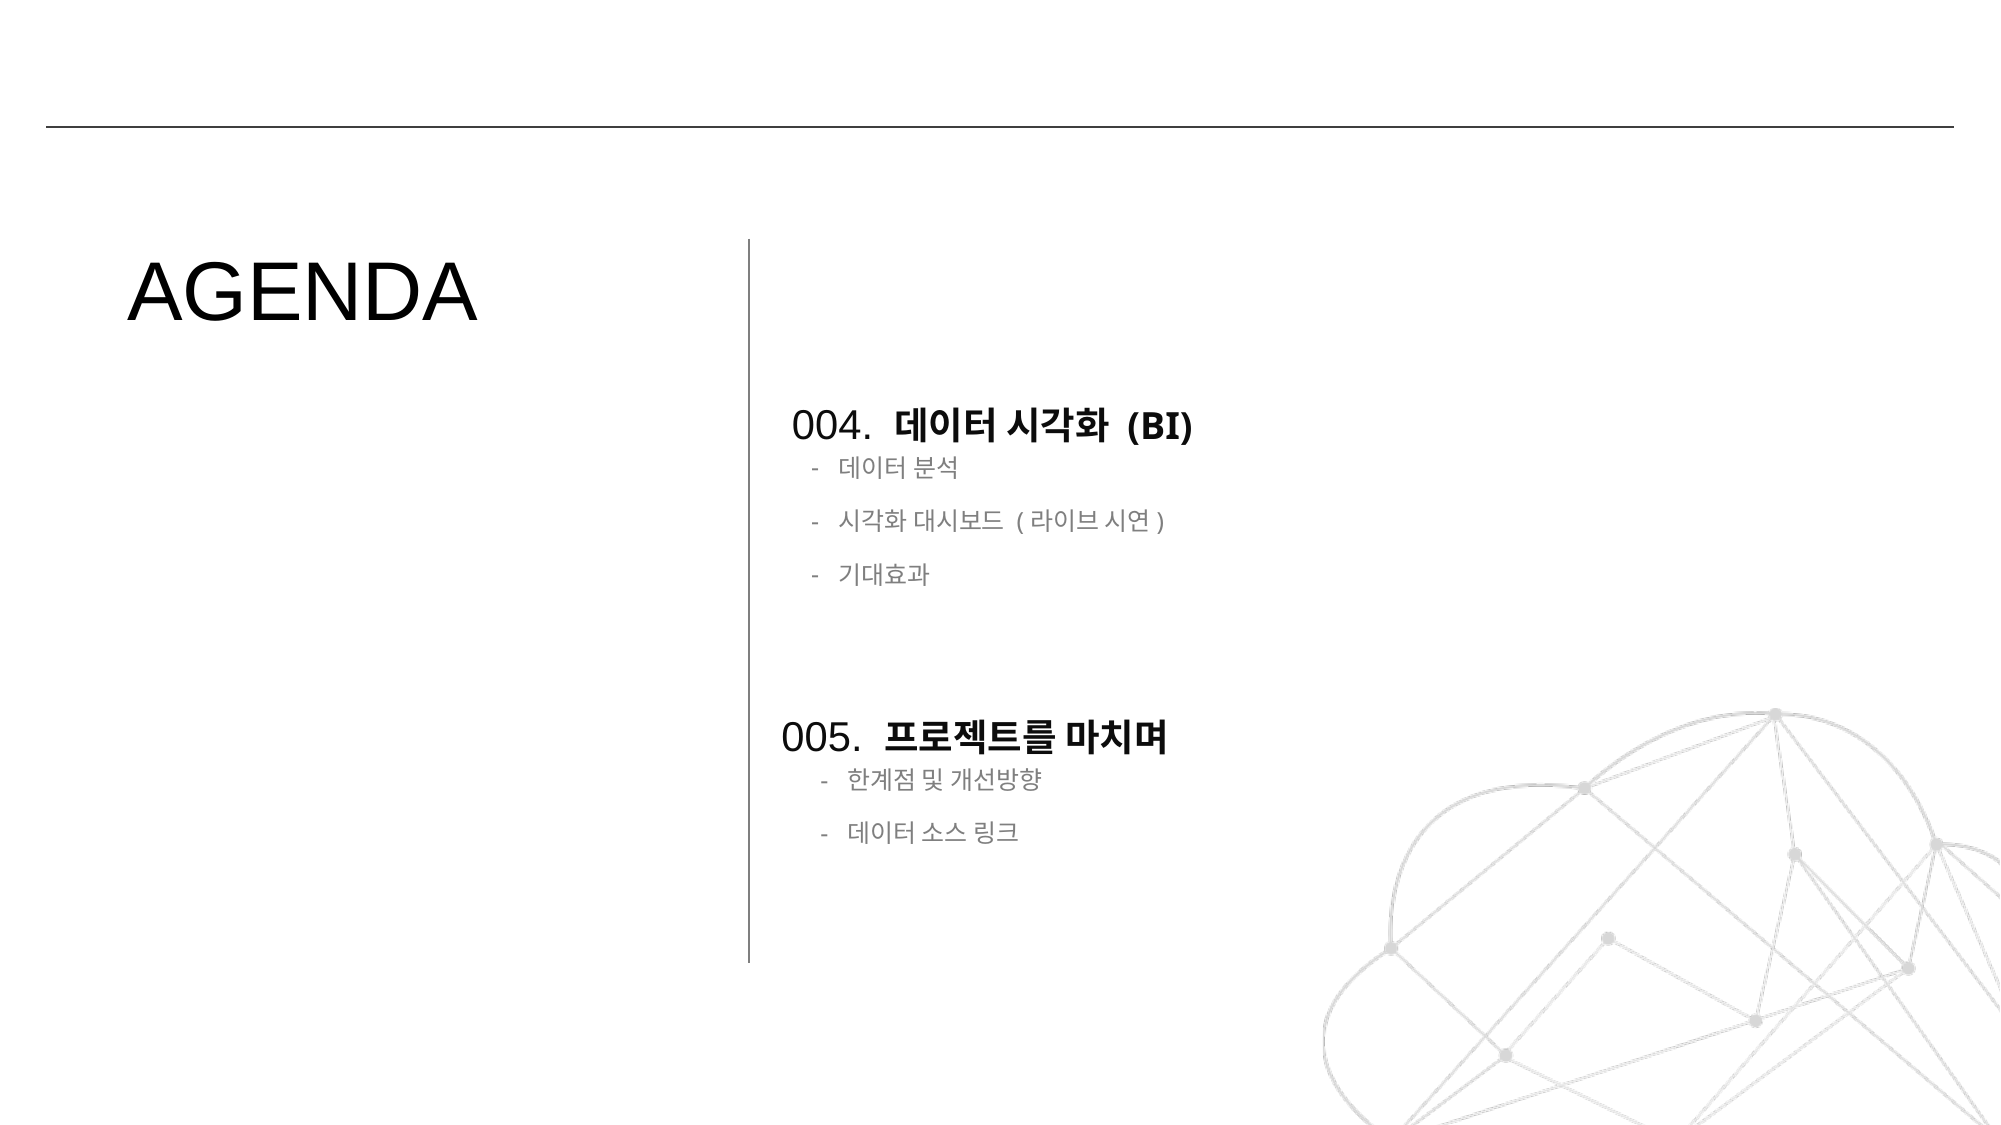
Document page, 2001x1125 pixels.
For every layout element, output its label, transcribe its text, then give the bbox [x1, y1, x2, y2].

text_box 005. 프로젝트를 마치며 - 한계점 및 개선방향 - 데이터 소스 링크 [781, 677, 1561, 837]
picture [1322, 708, 2000, 1125]
title AGENDA [127, 229, 546, 340]
text_box 004. 데이터 시각화 (BI) 데이터 분석 시각화 대시보드 (라이브 시연) 기대효과 [791, 365, 1572, 601]
